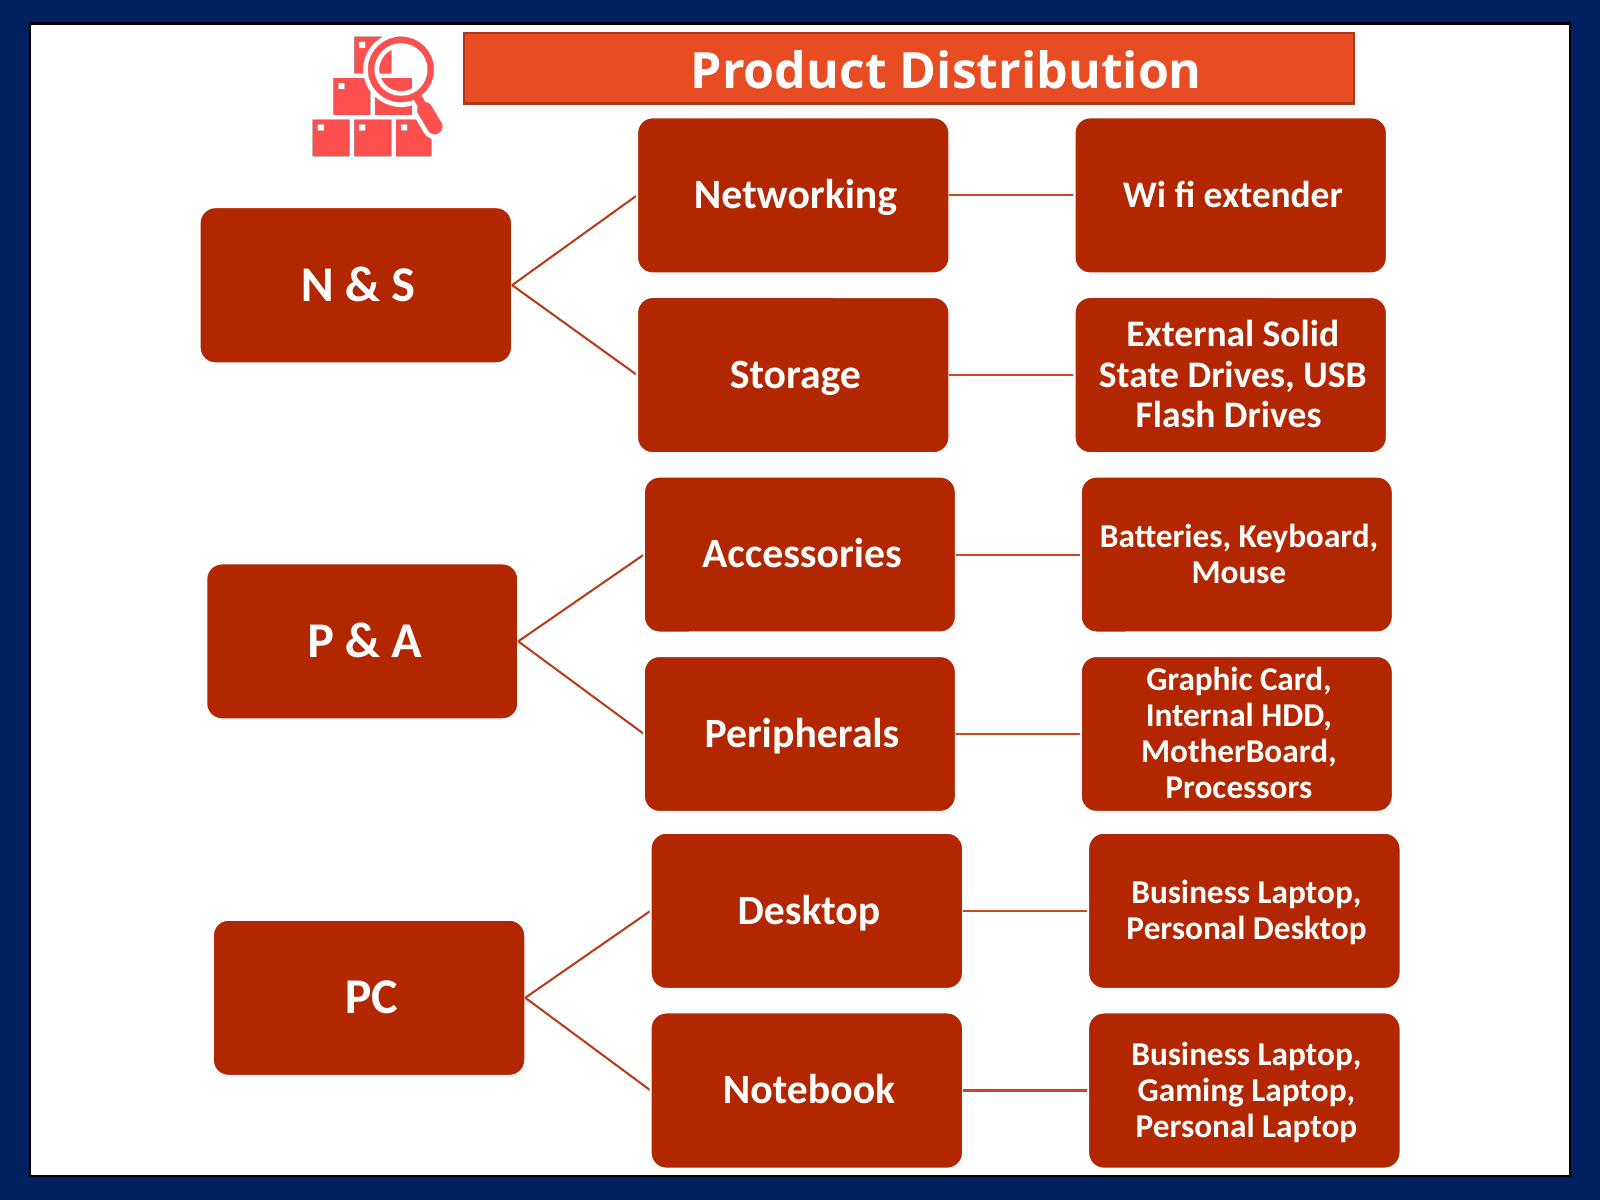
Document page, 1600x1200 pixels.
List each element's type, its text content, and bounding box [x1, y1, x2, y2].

text_box [29, 22, 1571, 1177]
text_box Product Distribution [463, 32, 1355, 105]
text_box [206, 475, 1394, 814]
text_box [199, 116, 1388, 454]
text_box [212, 831, 1401, 1170]
picture [298, 19, 452, 173]
